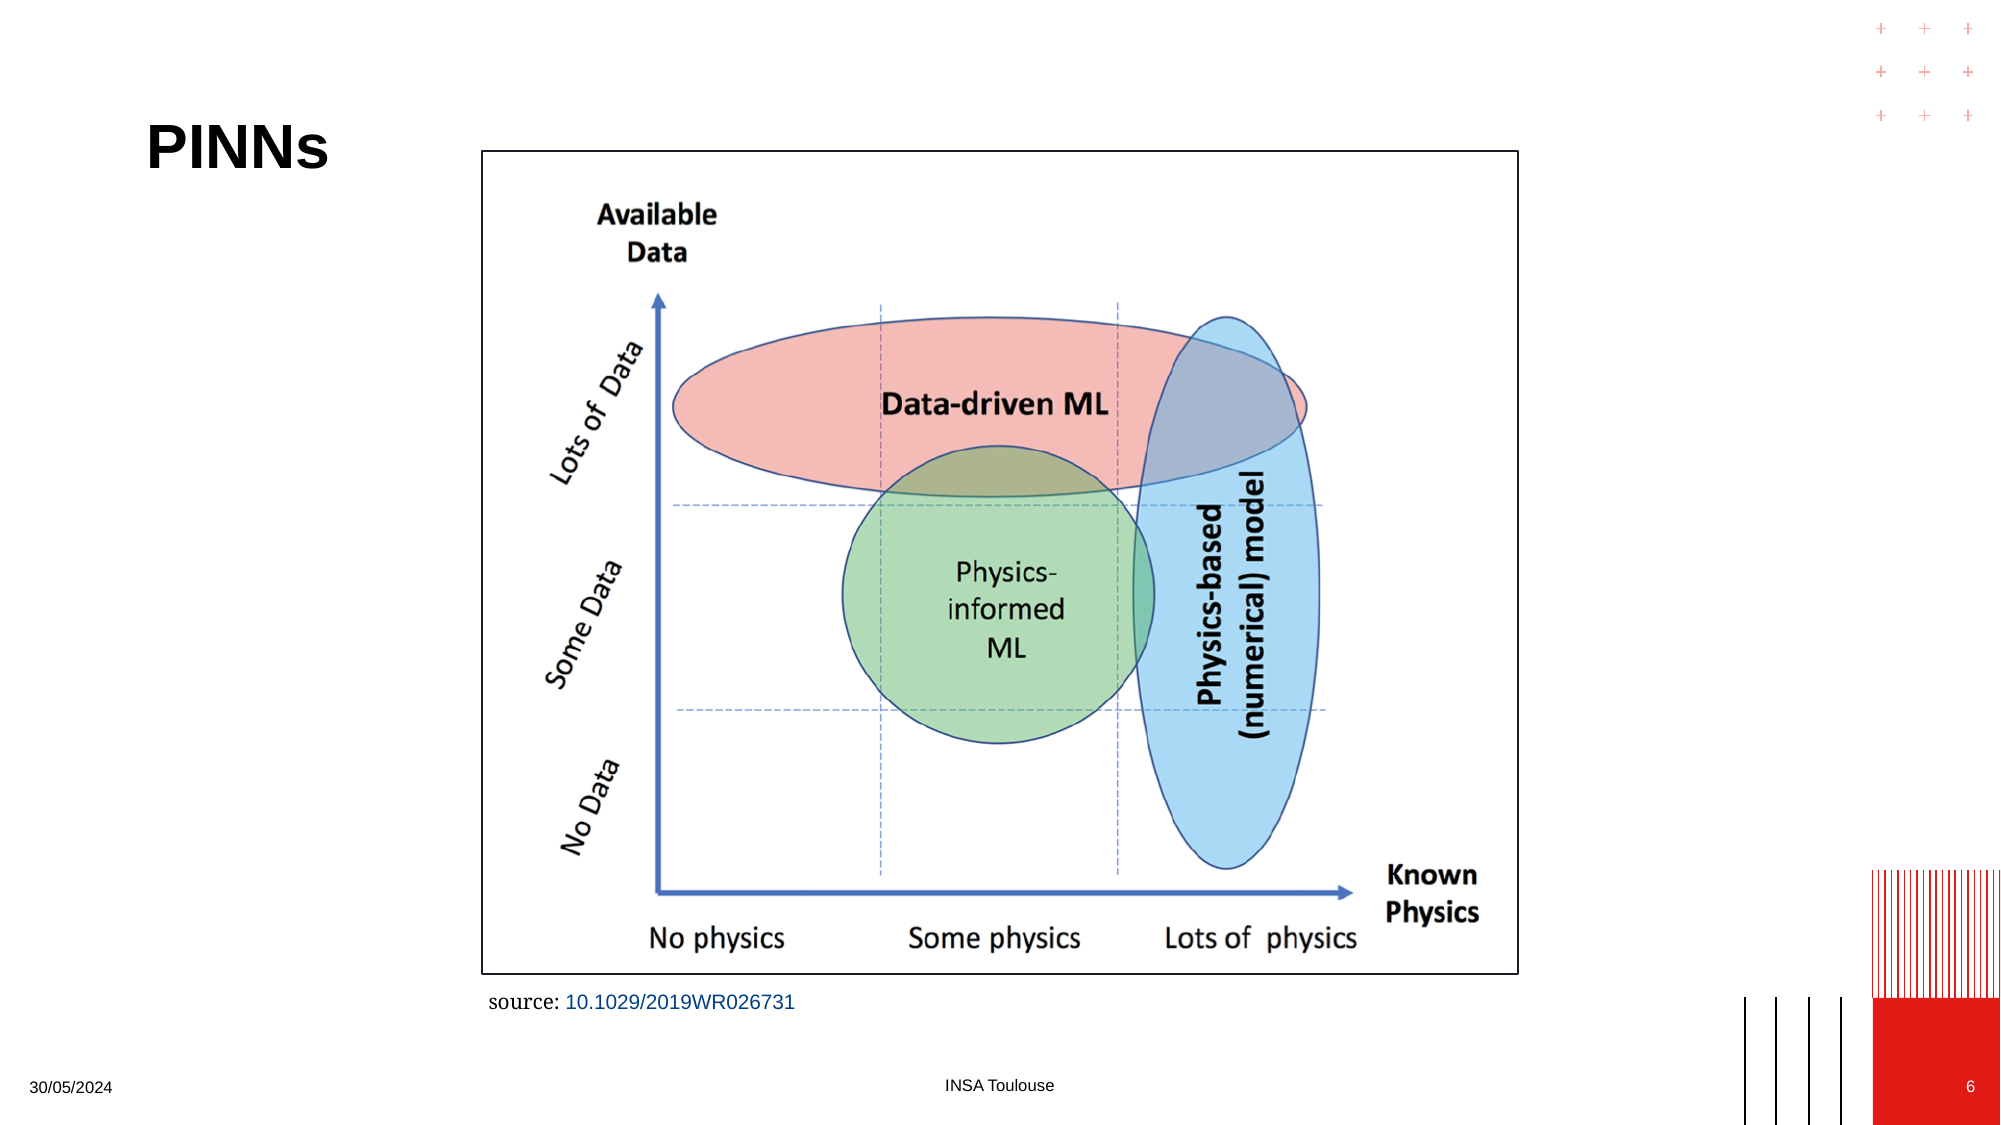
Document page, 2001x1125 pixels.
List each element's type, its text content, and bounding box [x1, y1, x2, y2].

title PINNs [146, 114, 1855, 333]
picture [482, 151, 1518, 974]
text_box source: 10.1029/2019WR026731 [473, 973, 1120, 1014]
slide_number ‹#› [1531, 1065, 1982, 1106]
footer INSA Toulouse [662, 1064, 1338, 1105]
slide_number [23, 1066, 474, 1107]
